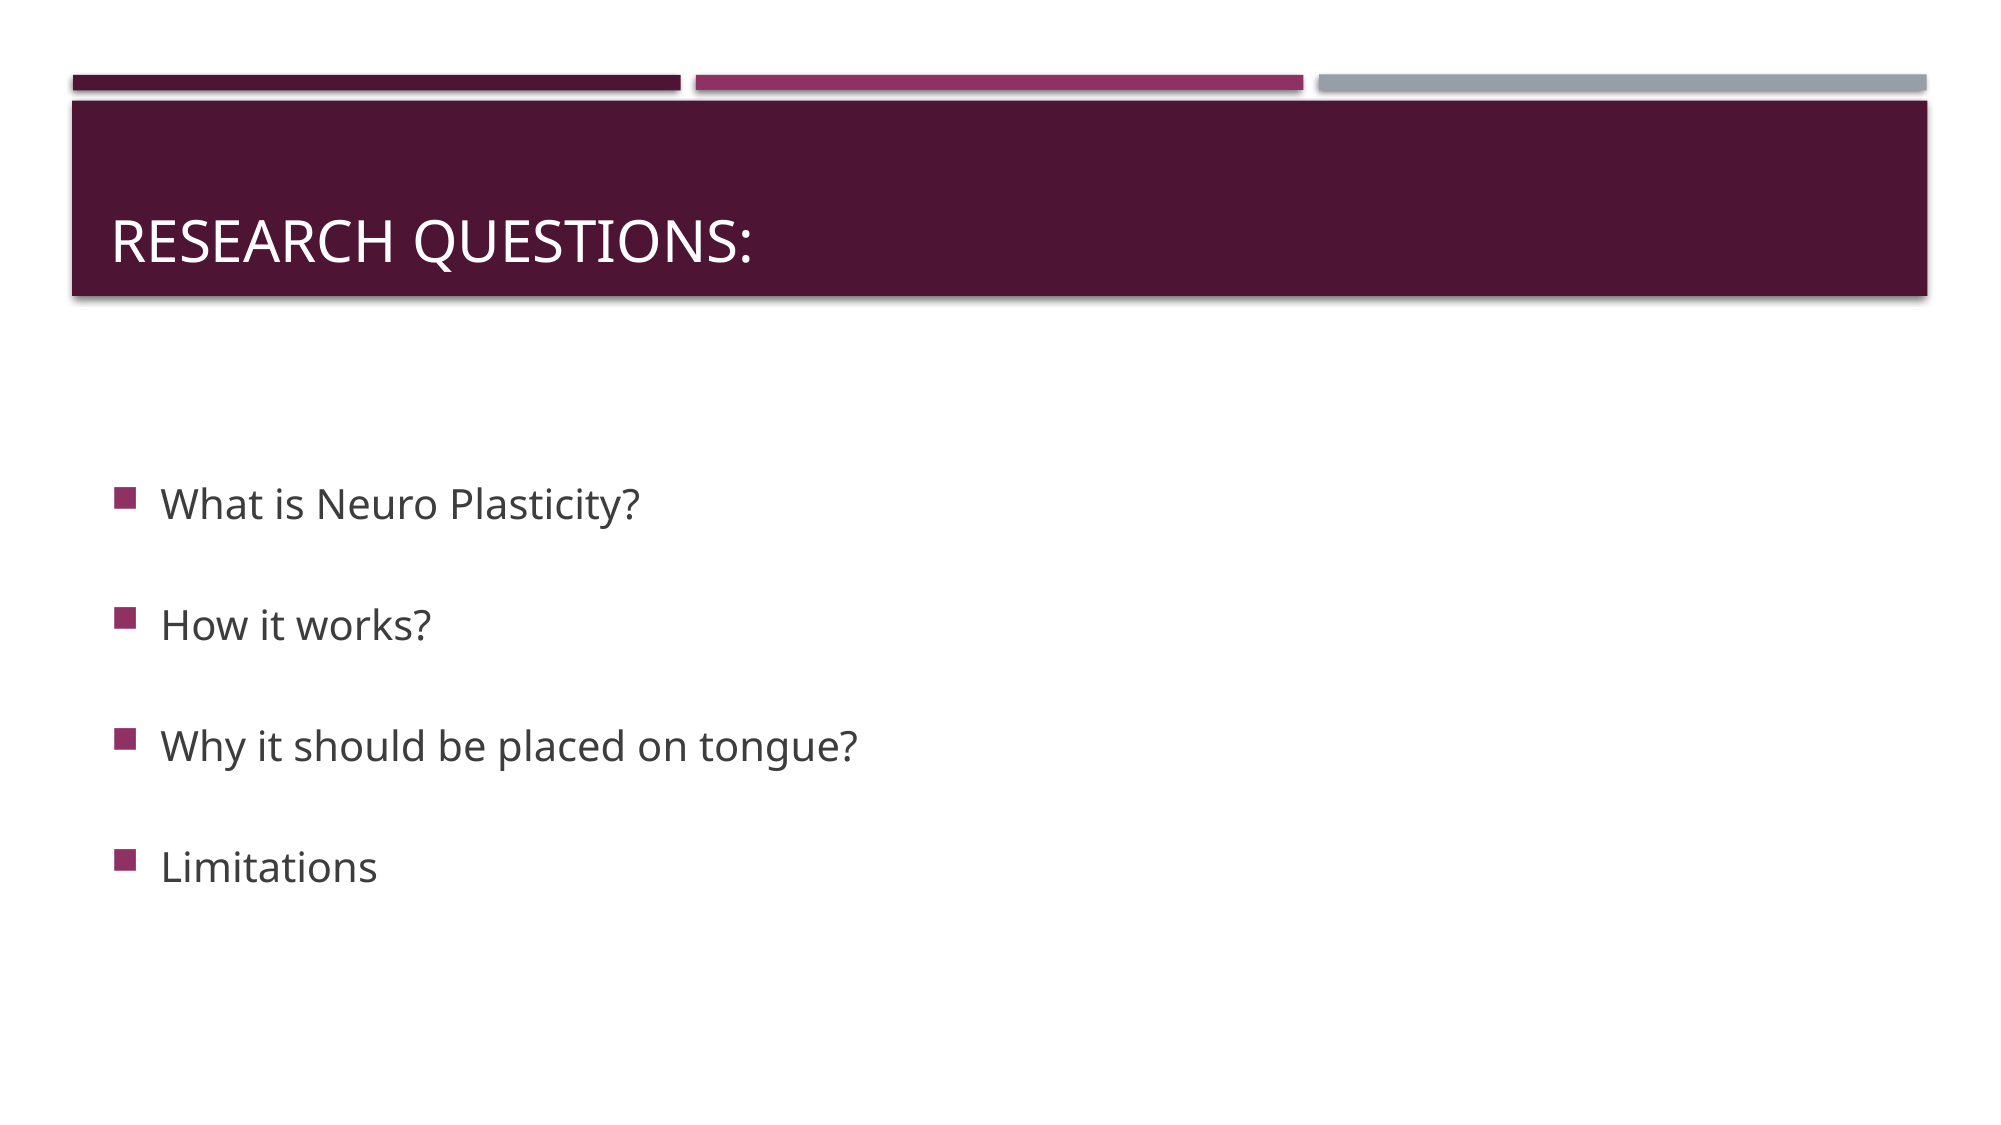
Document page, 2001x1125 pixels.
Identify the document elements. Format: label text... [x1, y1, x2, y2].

title Research questions: [95, 115, 1905, 282]
list What is Neuro Plasticity? How it works? Why it should be placed on tongue? Limitations [95, 357, 1905, 962]
